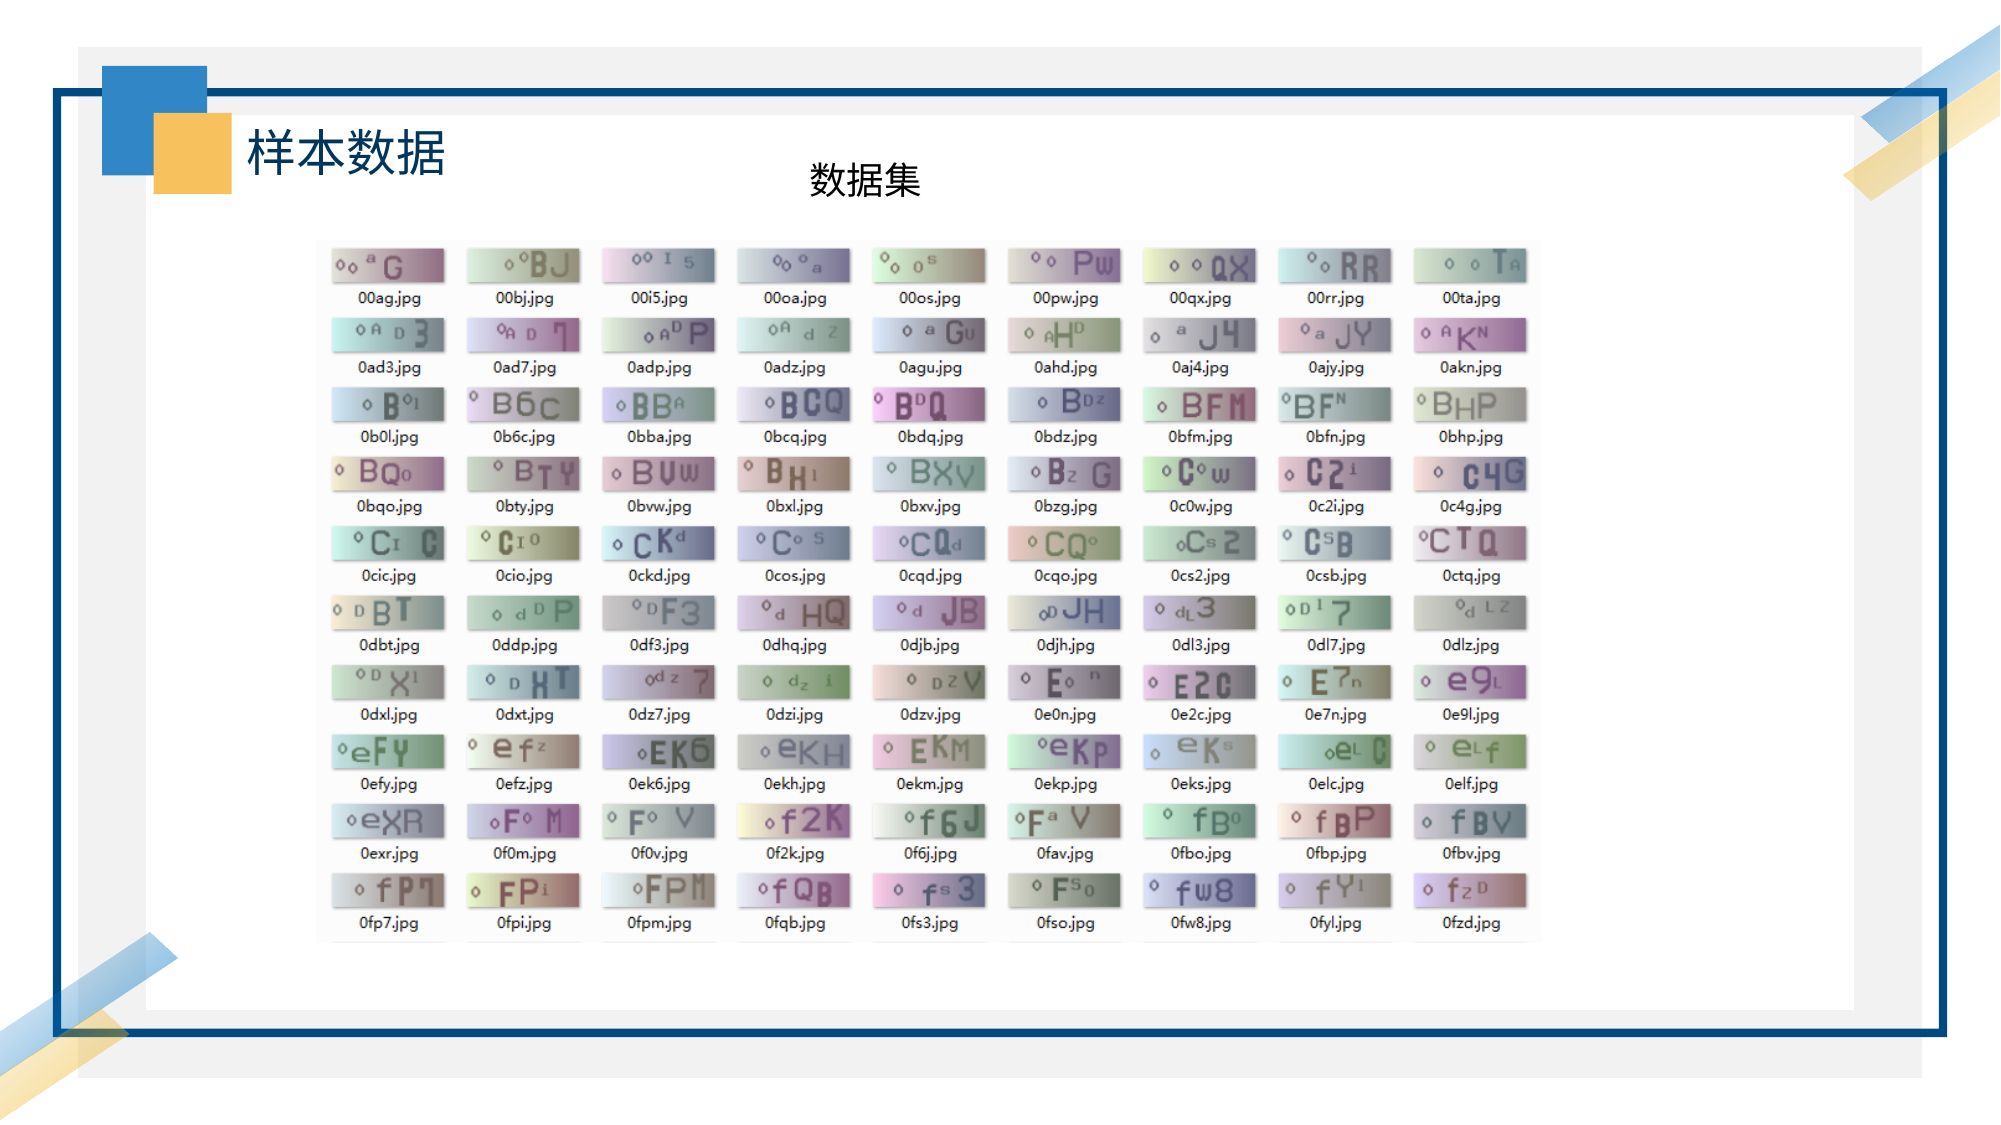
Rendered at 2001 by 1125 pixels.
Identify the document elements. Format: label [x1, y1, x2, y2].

picture [316, 240, 1542, 944]
text_box [0, 0, 2000, 1125]
